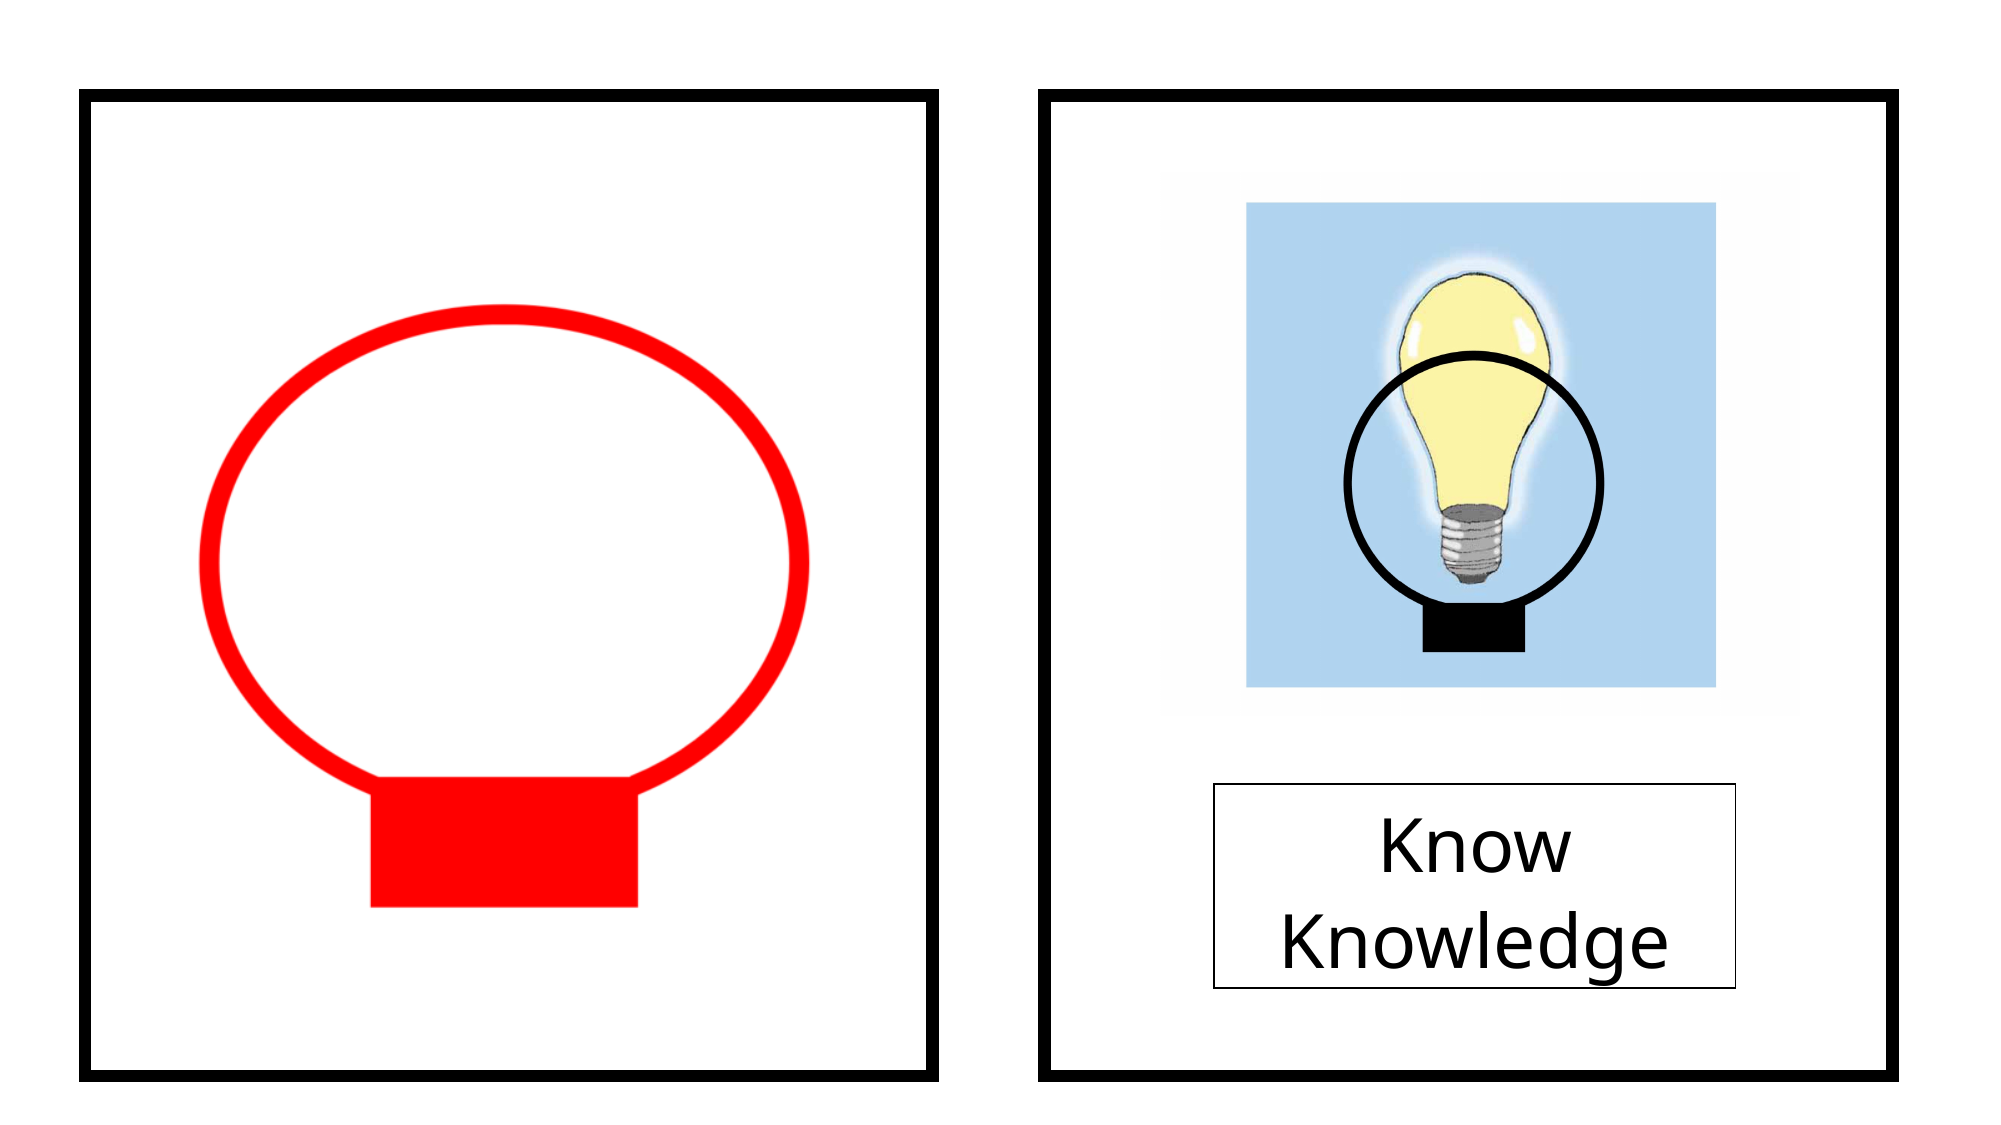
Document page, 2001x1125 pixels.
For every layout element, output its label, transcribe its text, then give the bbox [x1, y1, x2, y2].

text_box Know Knowledge [1214, 783, 1736, 988]
picture [190, 298, 828, 949]
text_box [1044, 95, 1893, 1077]
picture [1160, 172, 1800, 716]
text_box [84, 95, 934, 1077]
